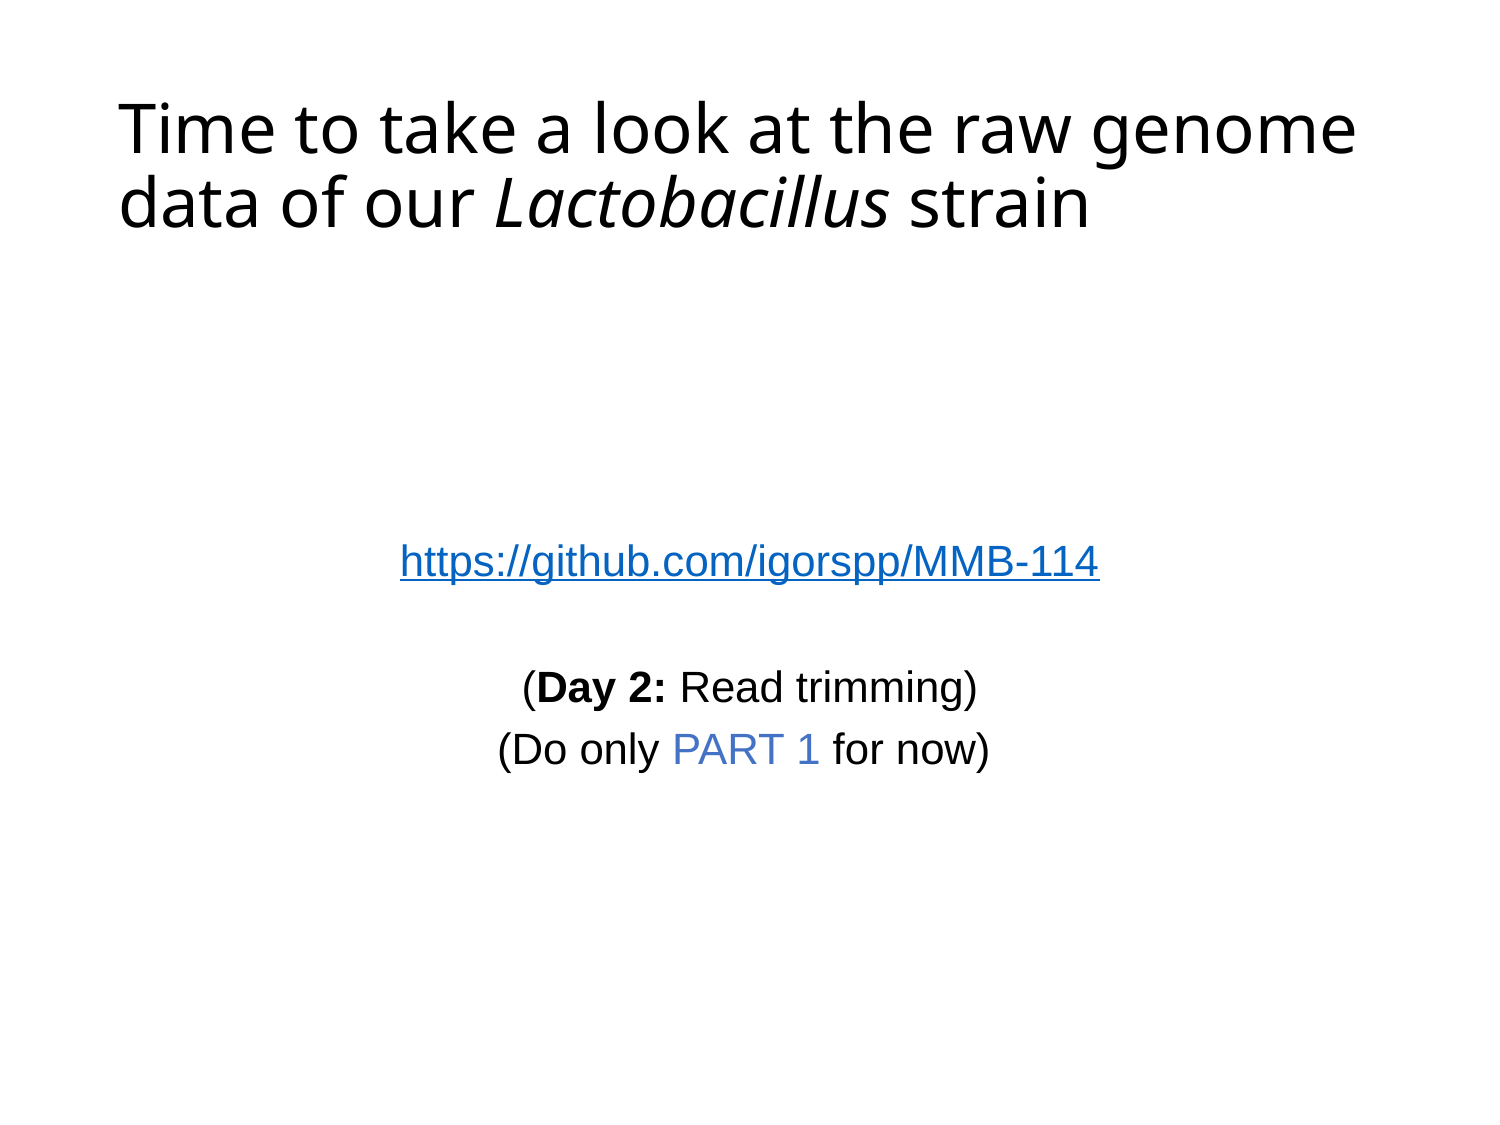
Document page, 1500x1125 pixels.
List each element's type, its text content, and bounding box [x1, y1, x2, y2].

list https://github.com/igorspp/MMB-114 (Day 2: Read trimming) (Do only PART 1 for now) [103, 299, 1397, 1014]
title Time to take a look at the raw genome data of our Lactobacillus strain [103, 59, 1397, 278]
